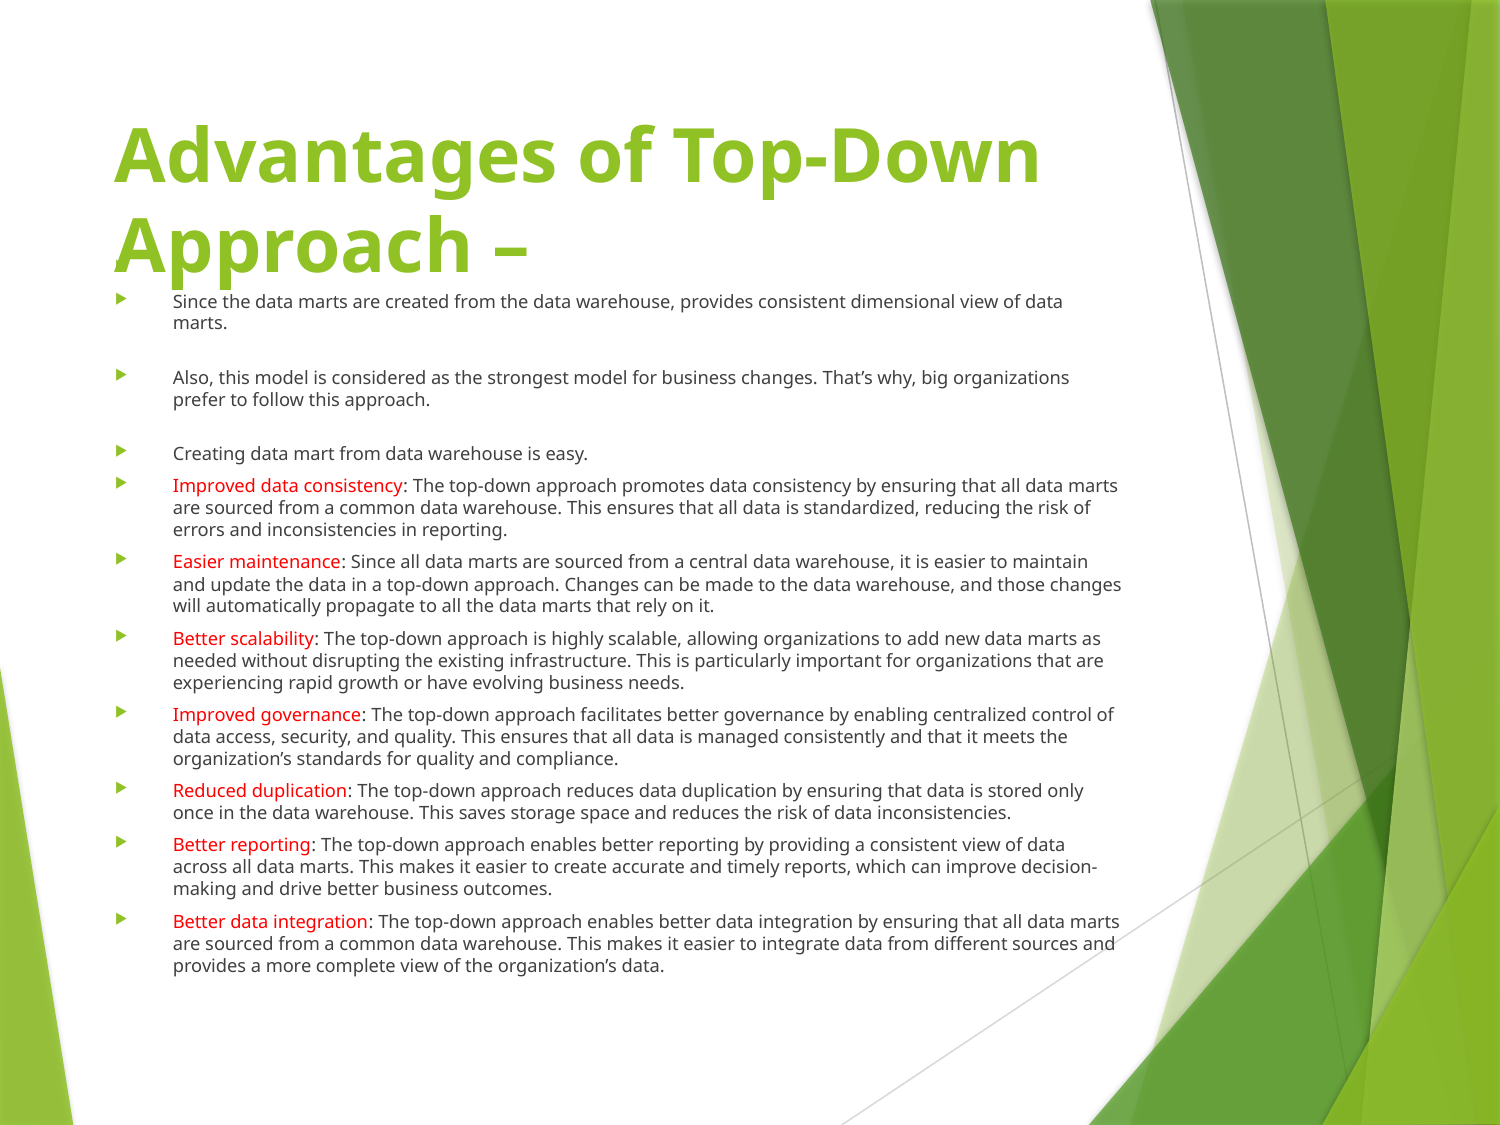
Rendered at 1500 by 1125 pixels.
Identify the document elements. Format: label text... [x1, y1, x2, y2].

list Since the data marts are created from the data warehouse, provides consistent dimensional view of data marts. Also, this model is considered as the strongest model for business changes. That’s why, big organizations prefer to follow this approach. Creating data mart from data warehouse is easy. Improved data consistency: The top-down approach promotes data consistency by ensuring that all data marts are sourced from a common data warehouse. This ensures that all data is standardized, reducing the risk of errors and inconsistencies in reporting. Easier maintenance: Since all data marts are sourced from a central data warehouse, it is easier to maintain and update the data in a top-down approach. Changes can be made to the data warehouse, and those changes will automatically propagate to all the data marts that rely on it. Better scalability: The top-down approach is highly scalable, allowing organizations to add new data marts as needed without disrupting the existing infrastructure. This is particularly important for organizations that are experiencing rapid growth or have evolving business needs. Improved governance: The top-down approach facilitates better governance by enabling centralized control of data access, security, and quality. This ensures that all data is managed consistently and that it meets the organization’s standards for quality and compliance. Reduced duplication: The top-down approach reduces data duplication by ensuring that data is stored only once in the data warehouse. This saves storage space and reduces the risk of data inconsistencies. Better reporting: The top-down approach enables better reporting by providing a consistent view of data across all data marts. This makes it easier to create accurate and timely reports, which can improve decision-making and drive better business outcomes. Better data integration: The top-down approach enables better data integration by ensuring that all data marts are sourced from a common data warehouse. This makes it easier to integrate data from different sources and provides a more complete view of the organization’s data. [99, 249, 1142, 991]
title Advantages of Top-Down Approach – [99, 99, 1142, 249]
